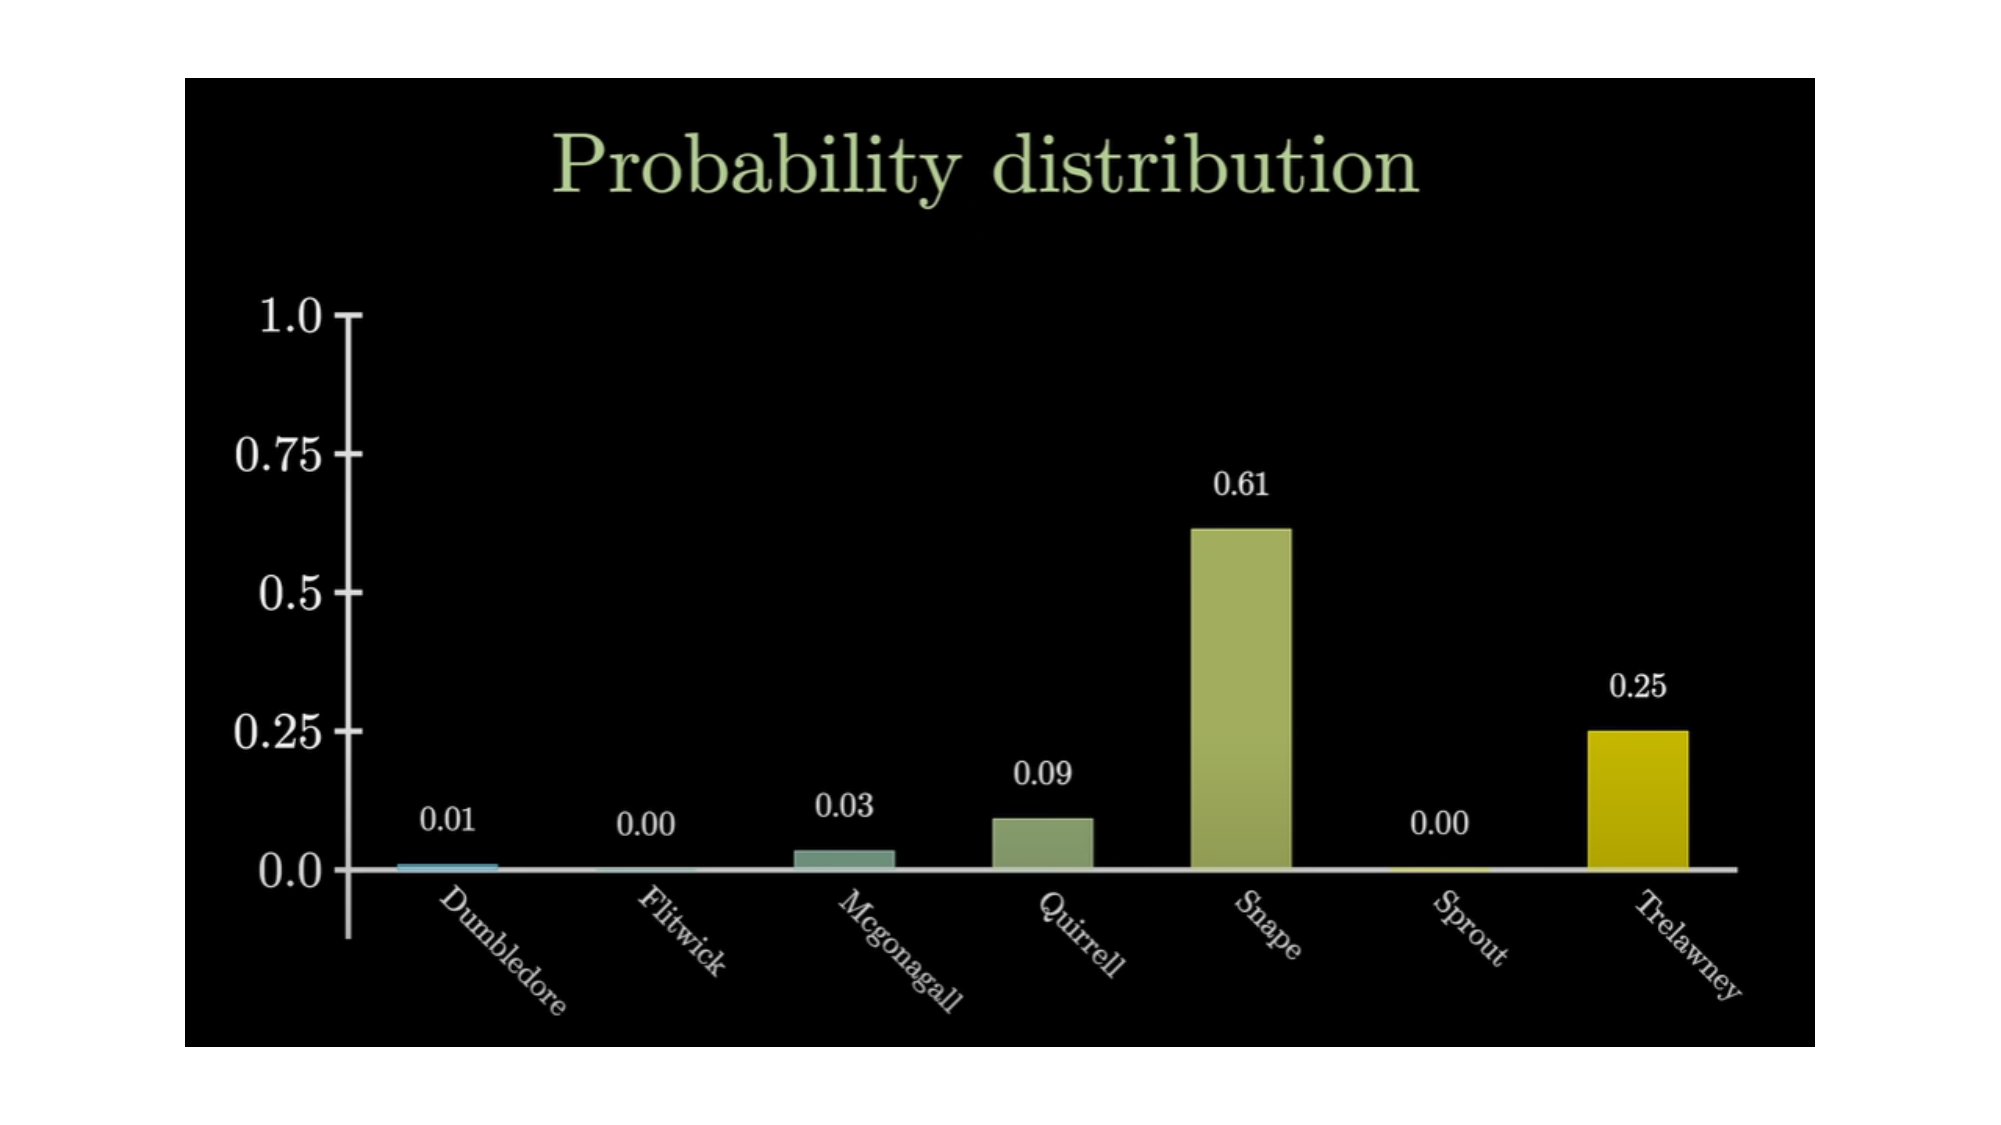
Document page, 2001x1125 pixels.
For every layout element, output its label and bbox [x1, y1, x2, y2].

picture [185, 77, 1815, 1047]
